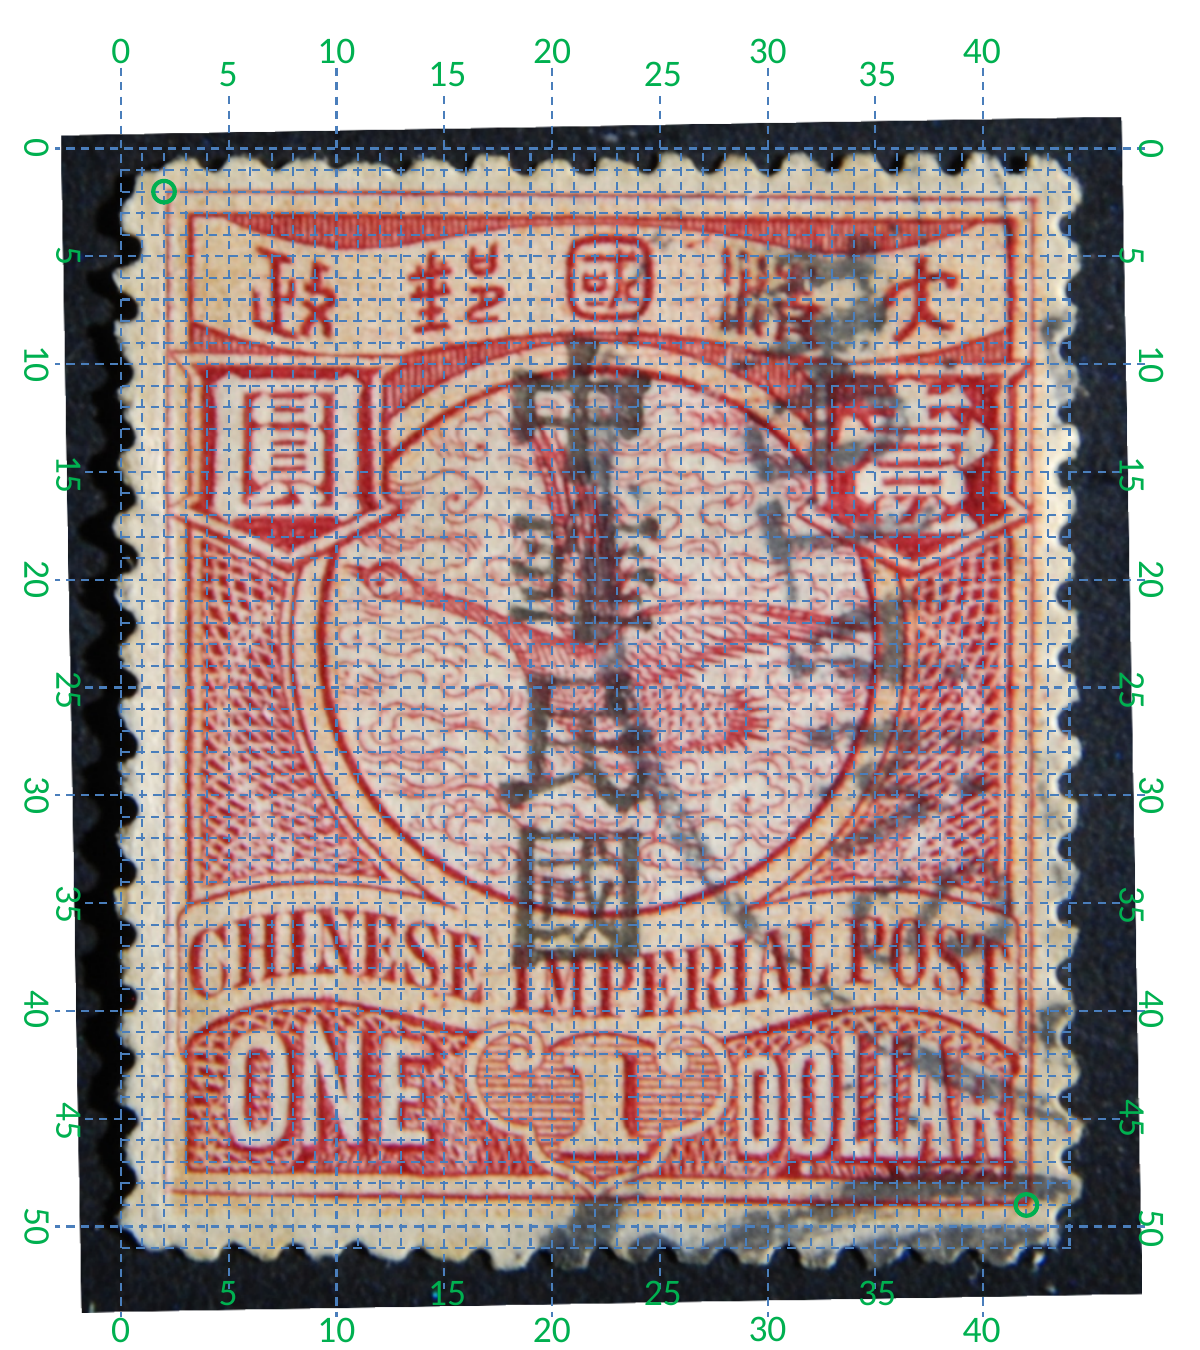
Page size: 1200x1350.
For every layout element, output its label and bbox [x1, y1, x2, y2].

text_box [16, 18, 1185, 1350]
